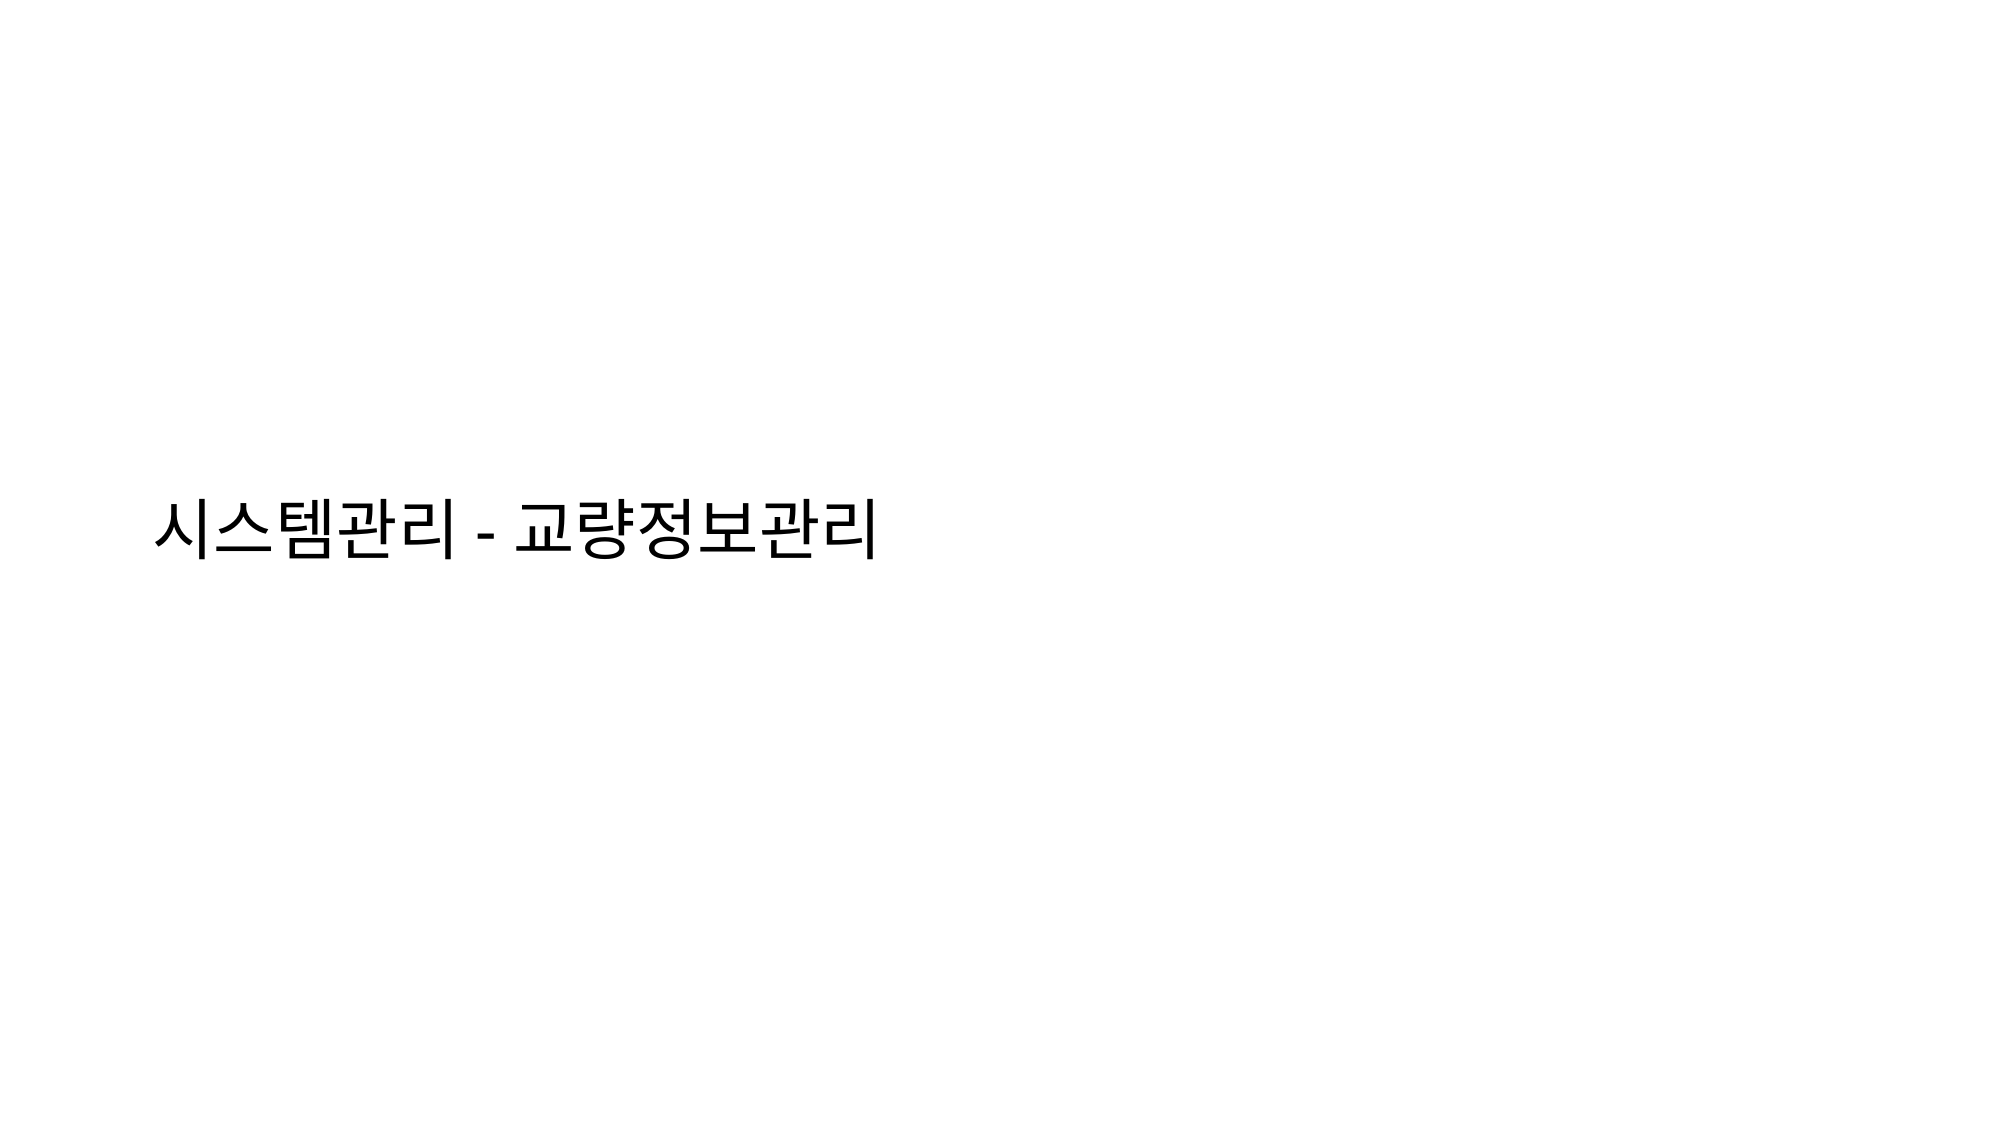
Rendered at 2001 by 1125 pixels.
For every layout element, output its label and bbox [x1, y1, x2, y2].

title [137, 424, 1863, 642]
